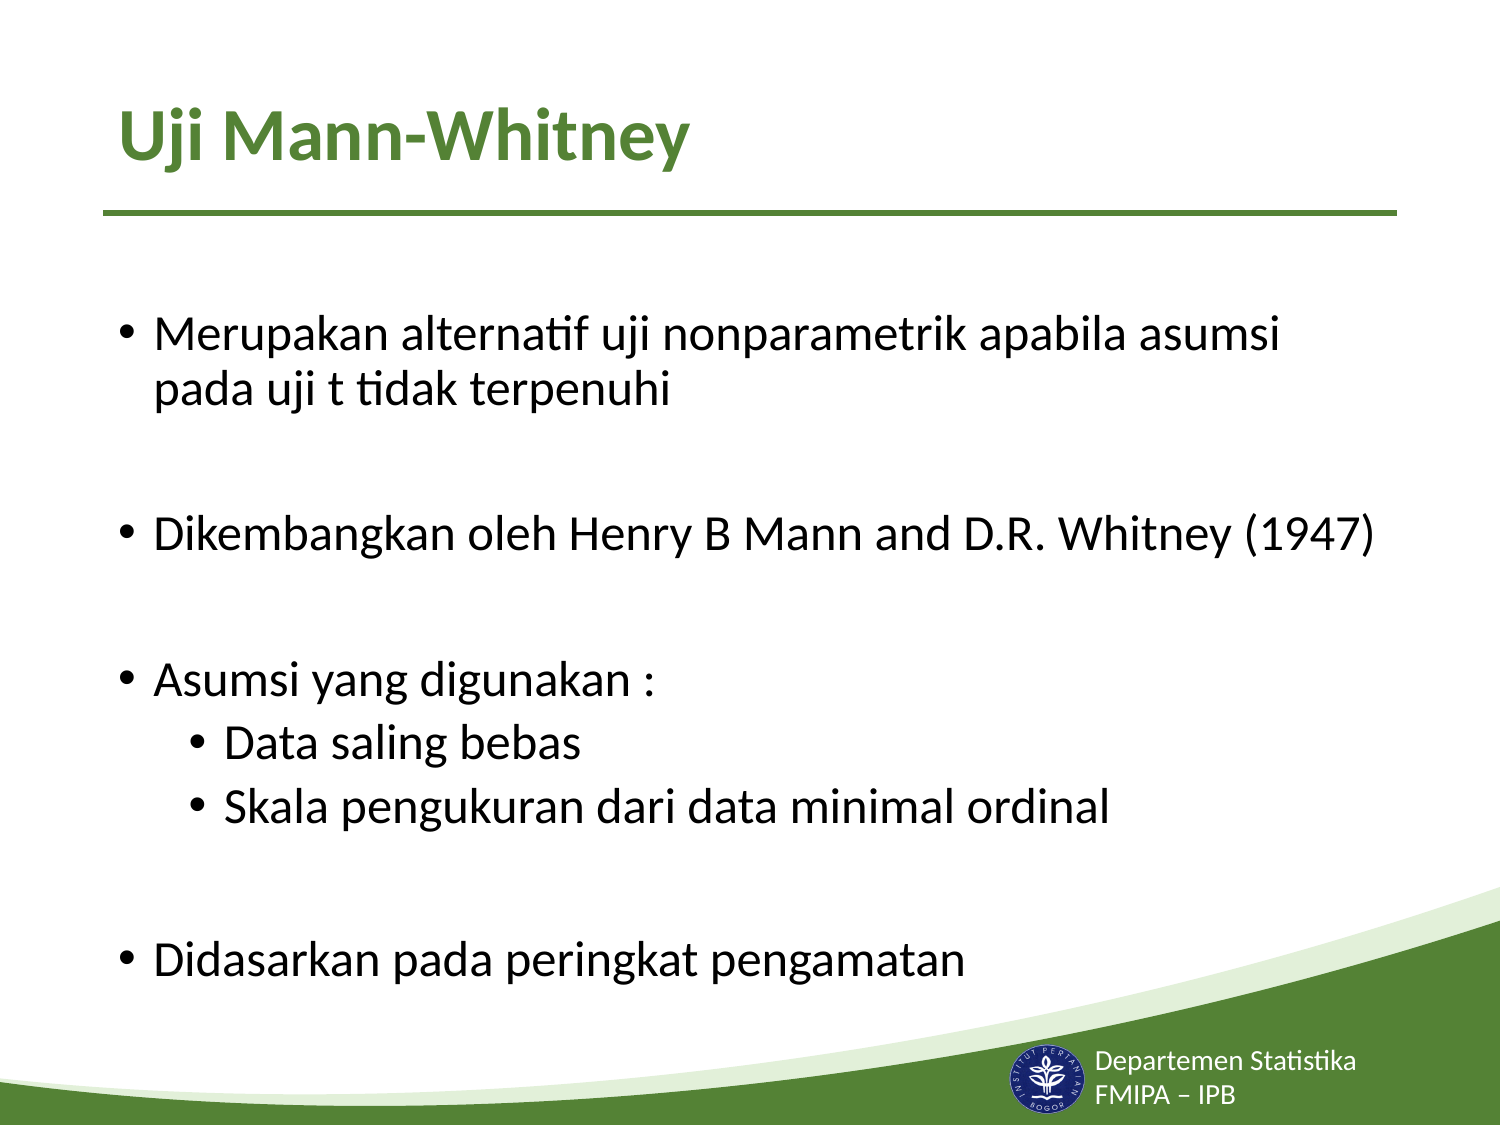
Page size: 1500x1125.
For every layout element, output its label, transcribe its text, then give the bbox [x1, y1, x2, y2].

title Uji Mann-Whitney [103, 59, 1397, 214]
list Merupakan alternatif uji nonparametrik apabila asumsi pada uji t tidak terpenuhi Dikembangkan oleh Henry B Mann and D.R. Whitney (1947) Asumsi yang digunakan : Data saling bebas Skala pengukuran dari data minimal ordinal Didasarkan pada peringkat pengamatan [103, 299, 1397, 1014]
picture [1009, 1044, 1085, 1114]
